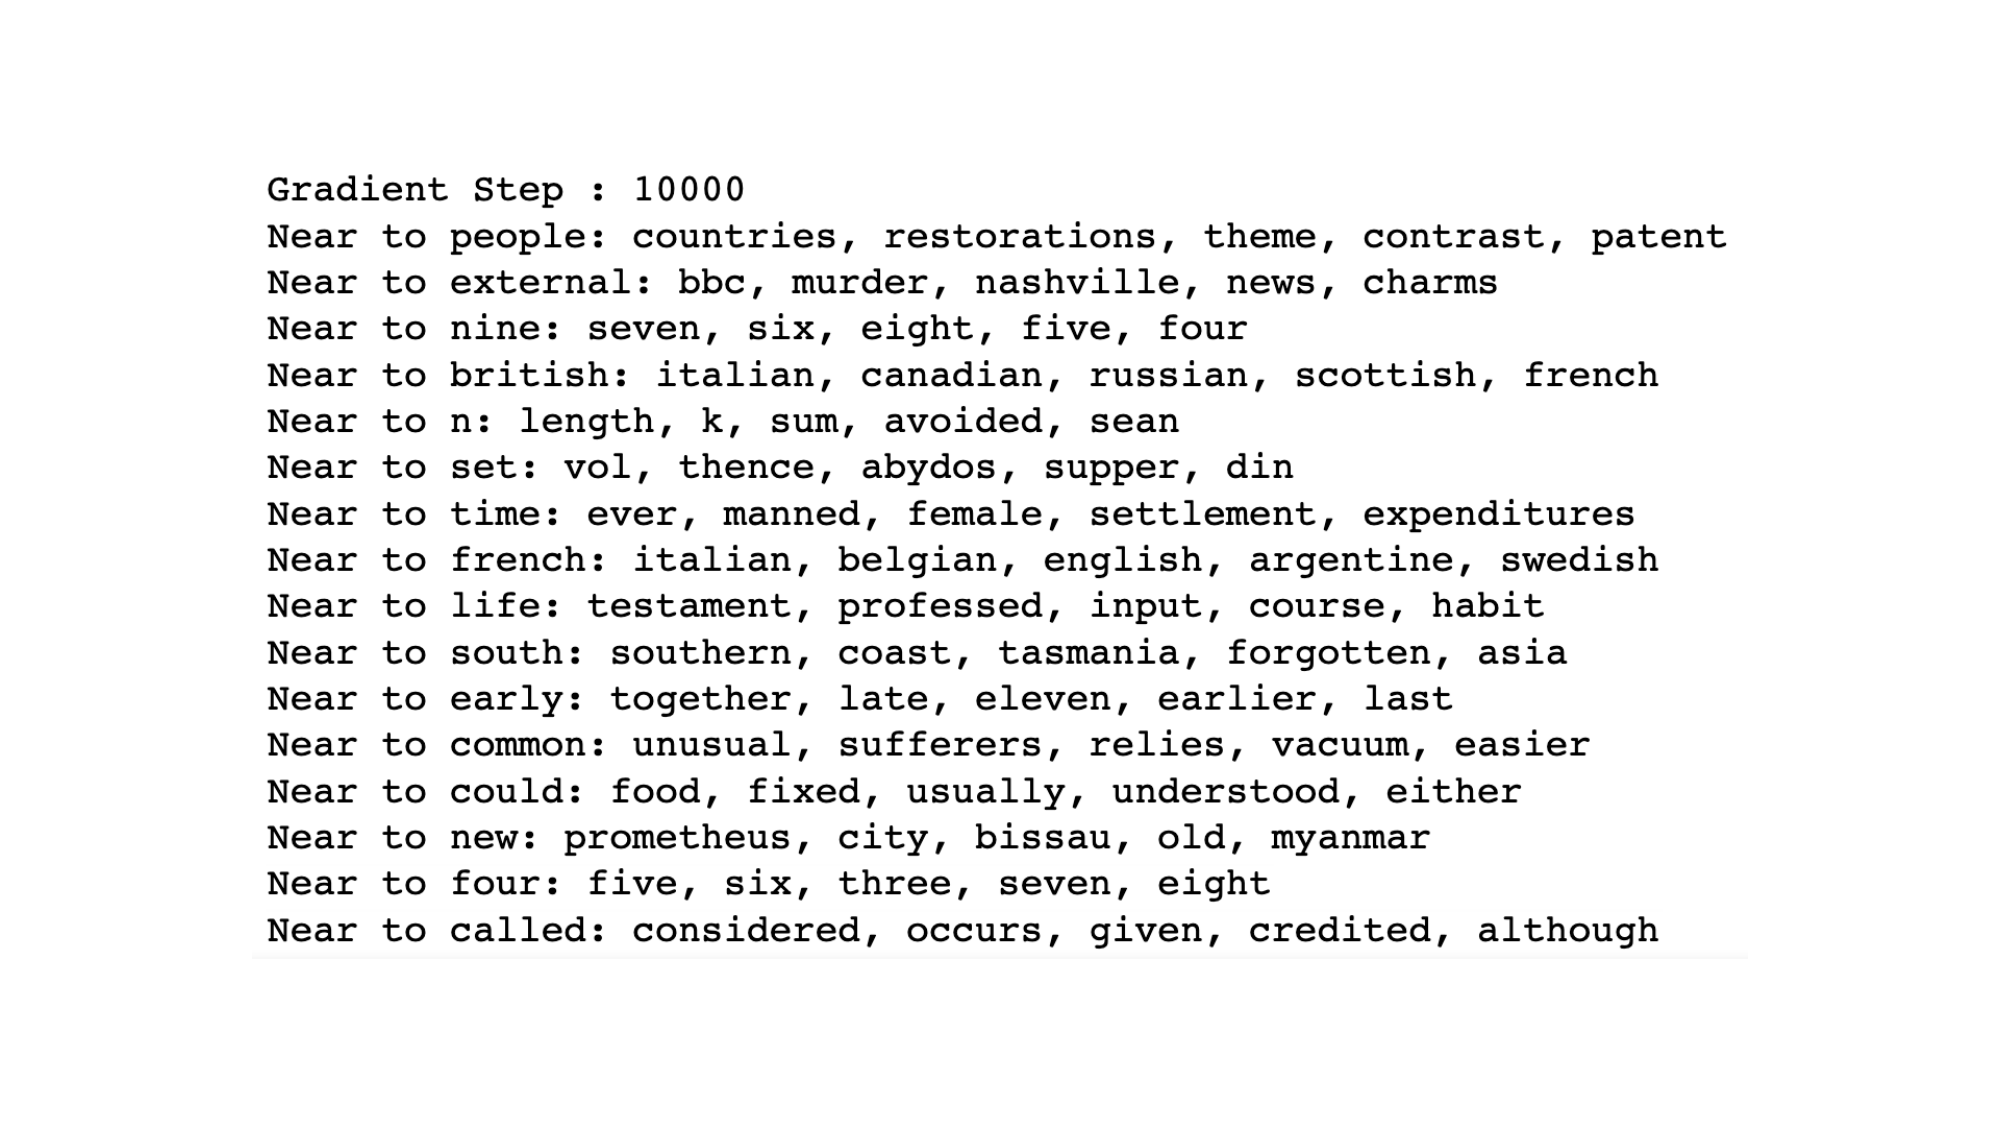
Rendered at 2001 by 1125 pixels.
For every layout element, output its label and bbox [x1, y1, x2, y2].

picture [252, 166, 1748, 959]
